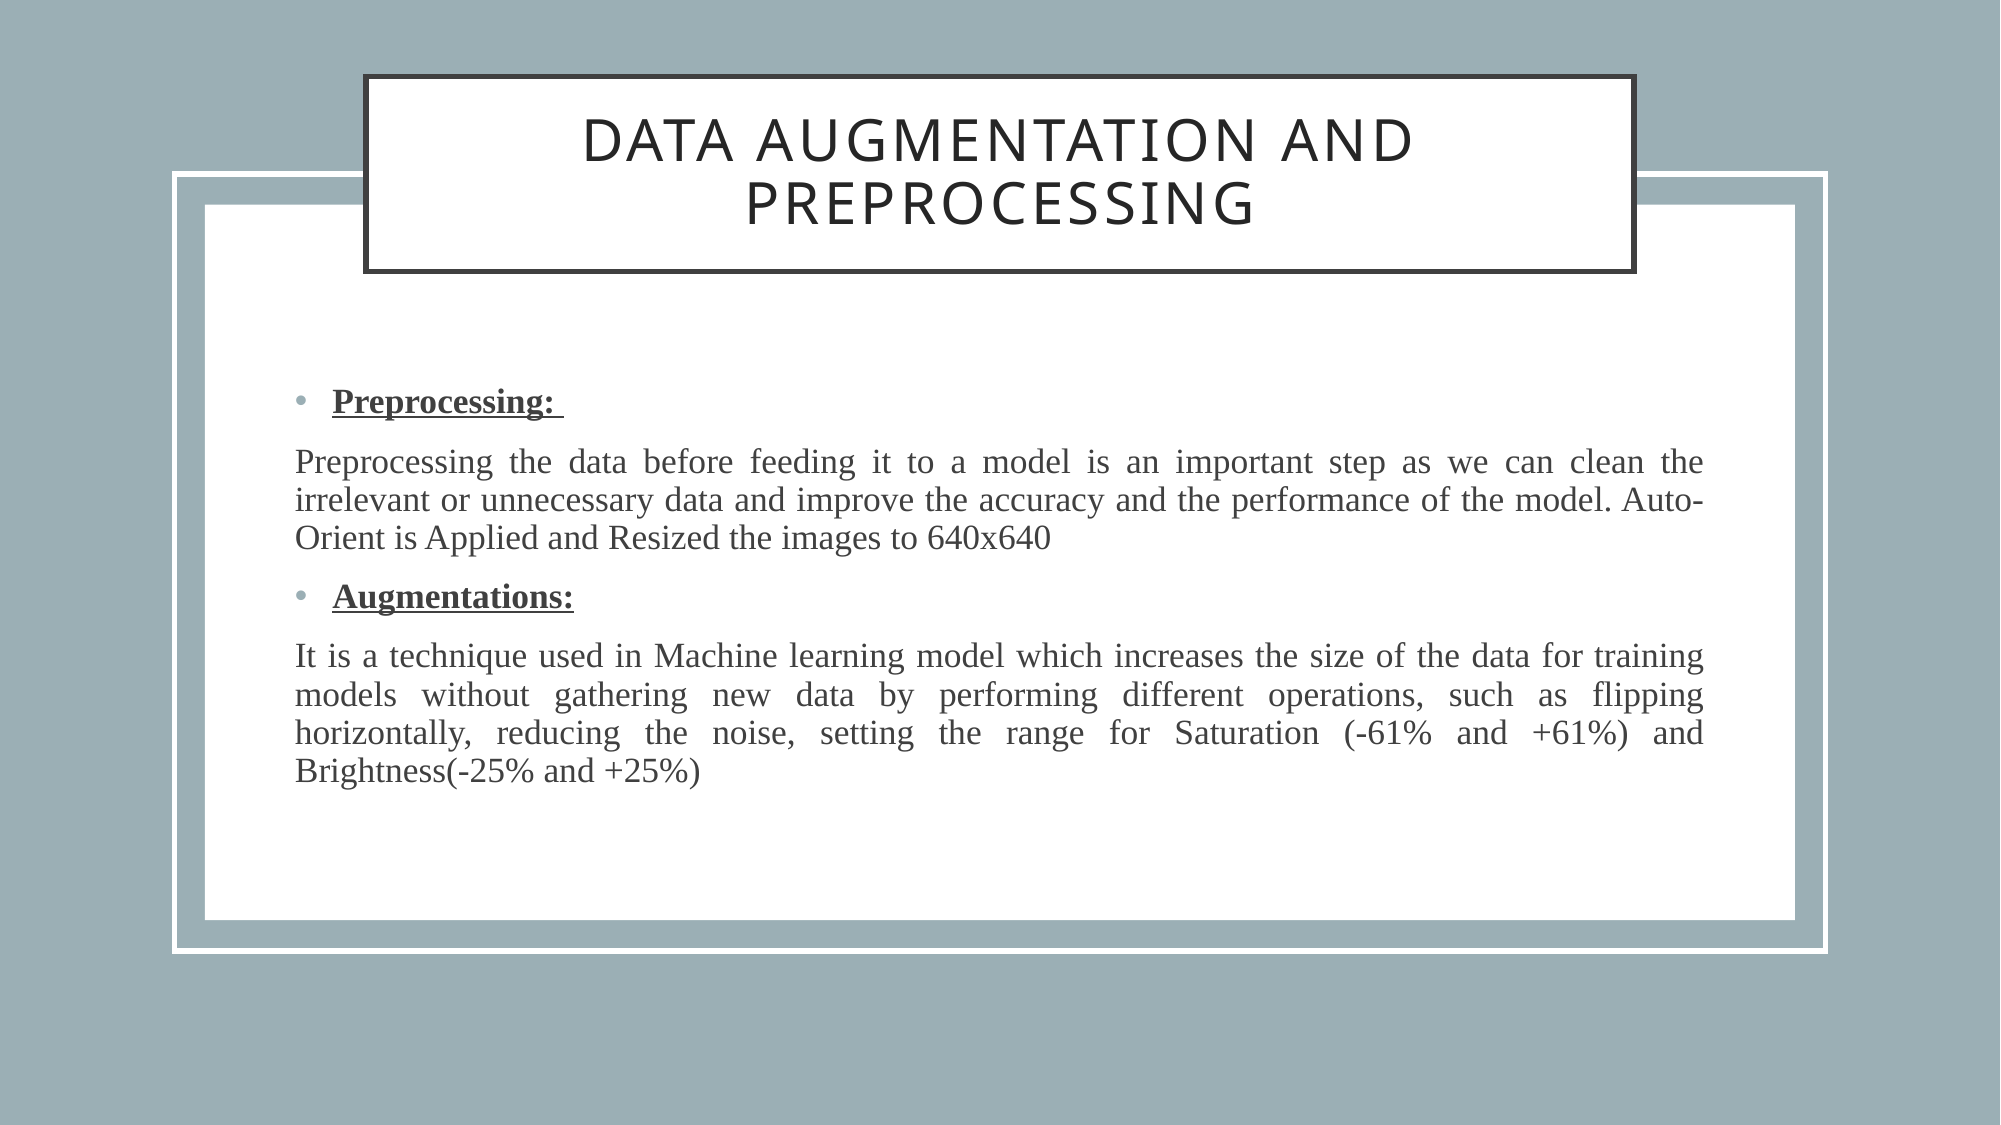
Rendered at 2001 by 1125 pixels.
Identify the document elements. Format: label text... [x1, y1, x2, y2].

list Preprocessing: Preprocessing the data before feeding it to a model is an important step as we can clean the irrelevant or unnecessary data and improve the accuracy and the performance of the model. Auto-Orient is Applied and Resized the images to 640x640 Augmentations: It is a technique used in Machine learning model which increases the size of the data for training models without gathering new data by performing different operations, such as flipping horizontally, reducing the noise, setting the range for Saturation (-61% and +61%) and Brightness(-25% and +25%) [279, 375, 1721, 849]
text_box [173, 173, 1827, 952]
text_box [0, 0, 2000, 1125]
title Data Augmentation and Preprocessing [363, 74, 1637, 274]
